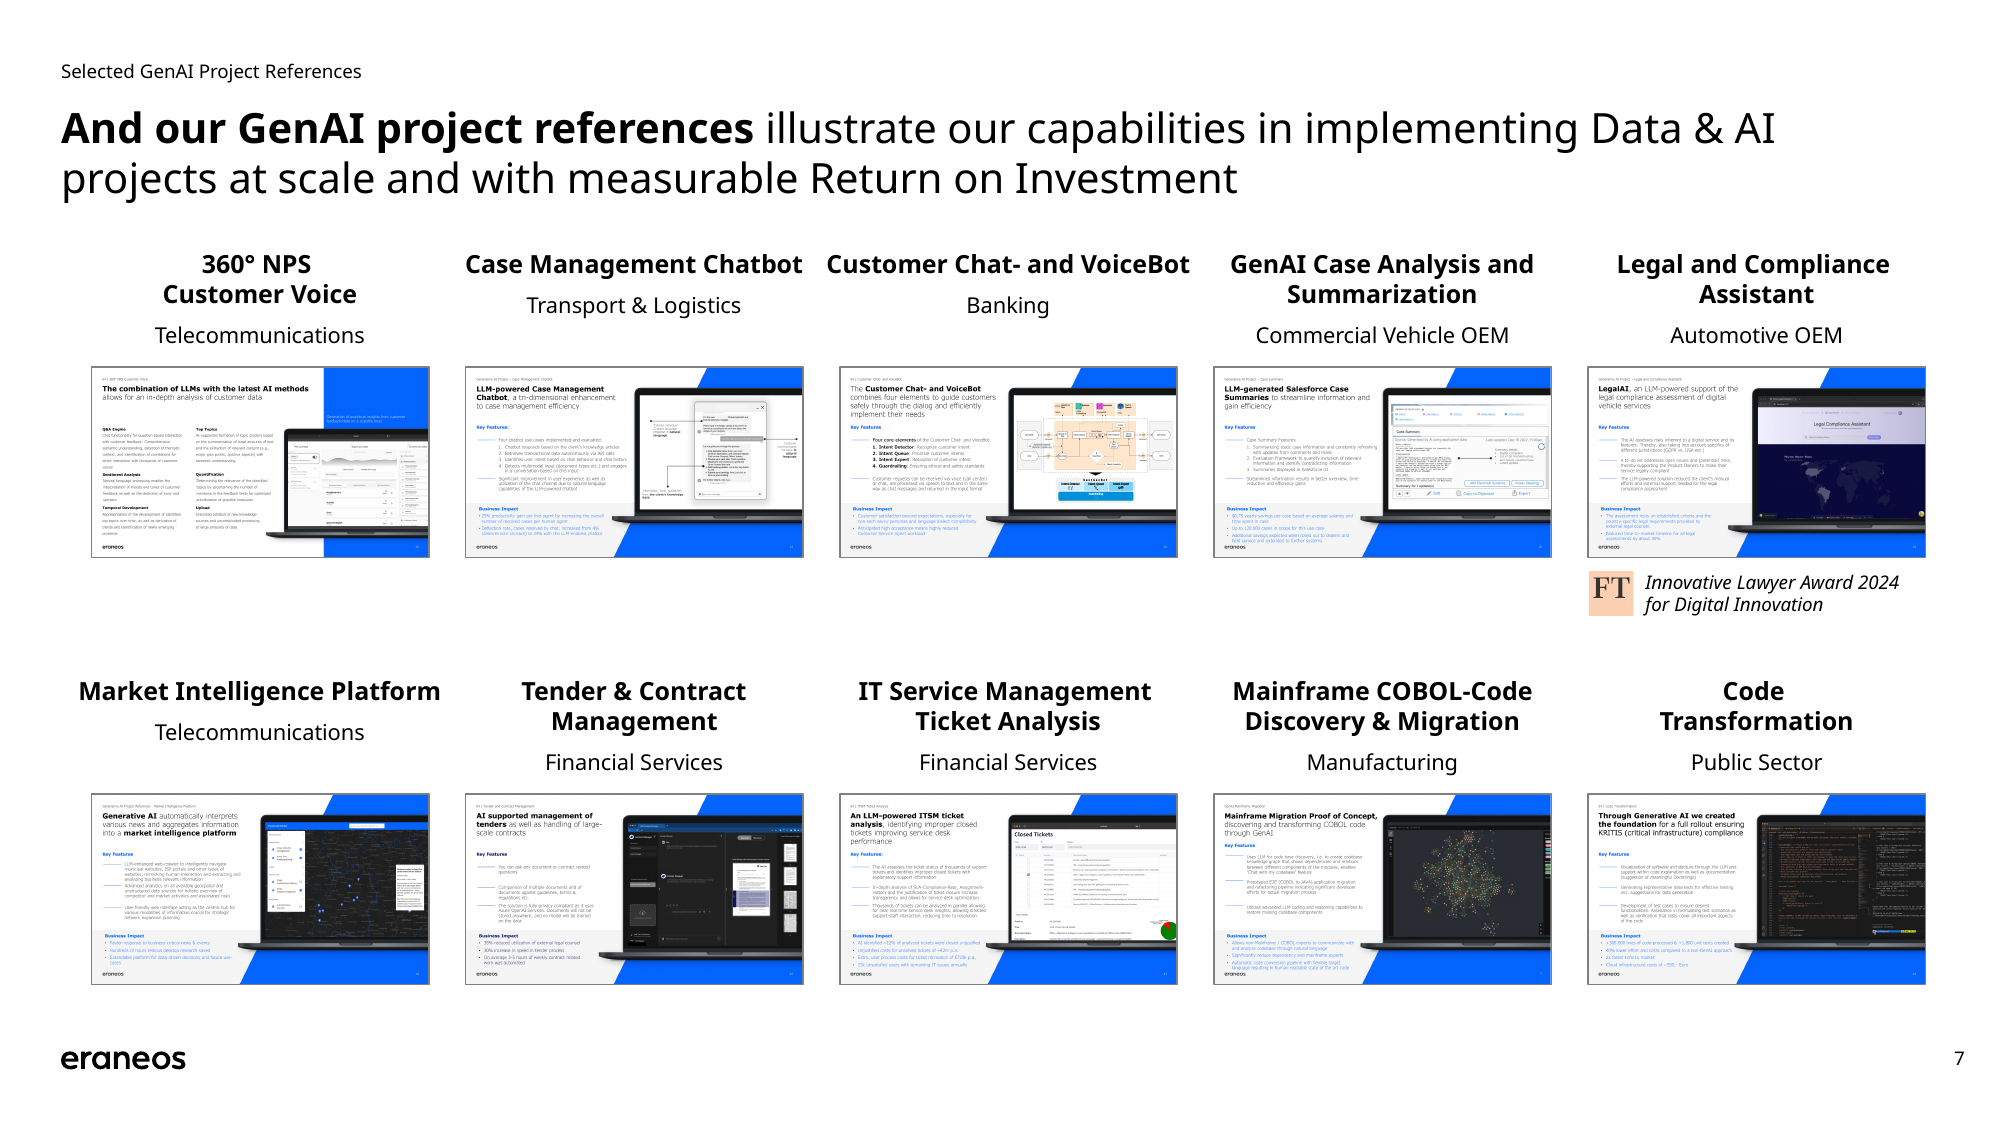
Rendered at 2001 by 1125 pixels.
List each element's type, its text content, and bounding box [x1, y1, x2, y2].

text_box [1573, 669, 1940, 984]
text_box Selected GenAI Project References [60, 50, 1000, 94]
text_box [825, 669, 1192, 984]
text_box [76, 242, 444, 557]
picture [1214, 794, 1551, 984]
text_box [451, 669, 818, 984]
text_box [451, 242, 818, 557]
text_box Mainframe COBOL-Code Discovery & Migration Manufacturing [1199, 669, 1566, 775]
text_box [825, 242, 1192, 557]
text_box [1573, 242, 1940, 616]
text_box And our GenAI project references illustrate our capabilities in implementing Data & AI projects at scale and with measurable Return on Investment [60, 93, 1940, 177]
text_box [76, 669, 444, 984]
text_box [1199, 242, 1566, 557]
